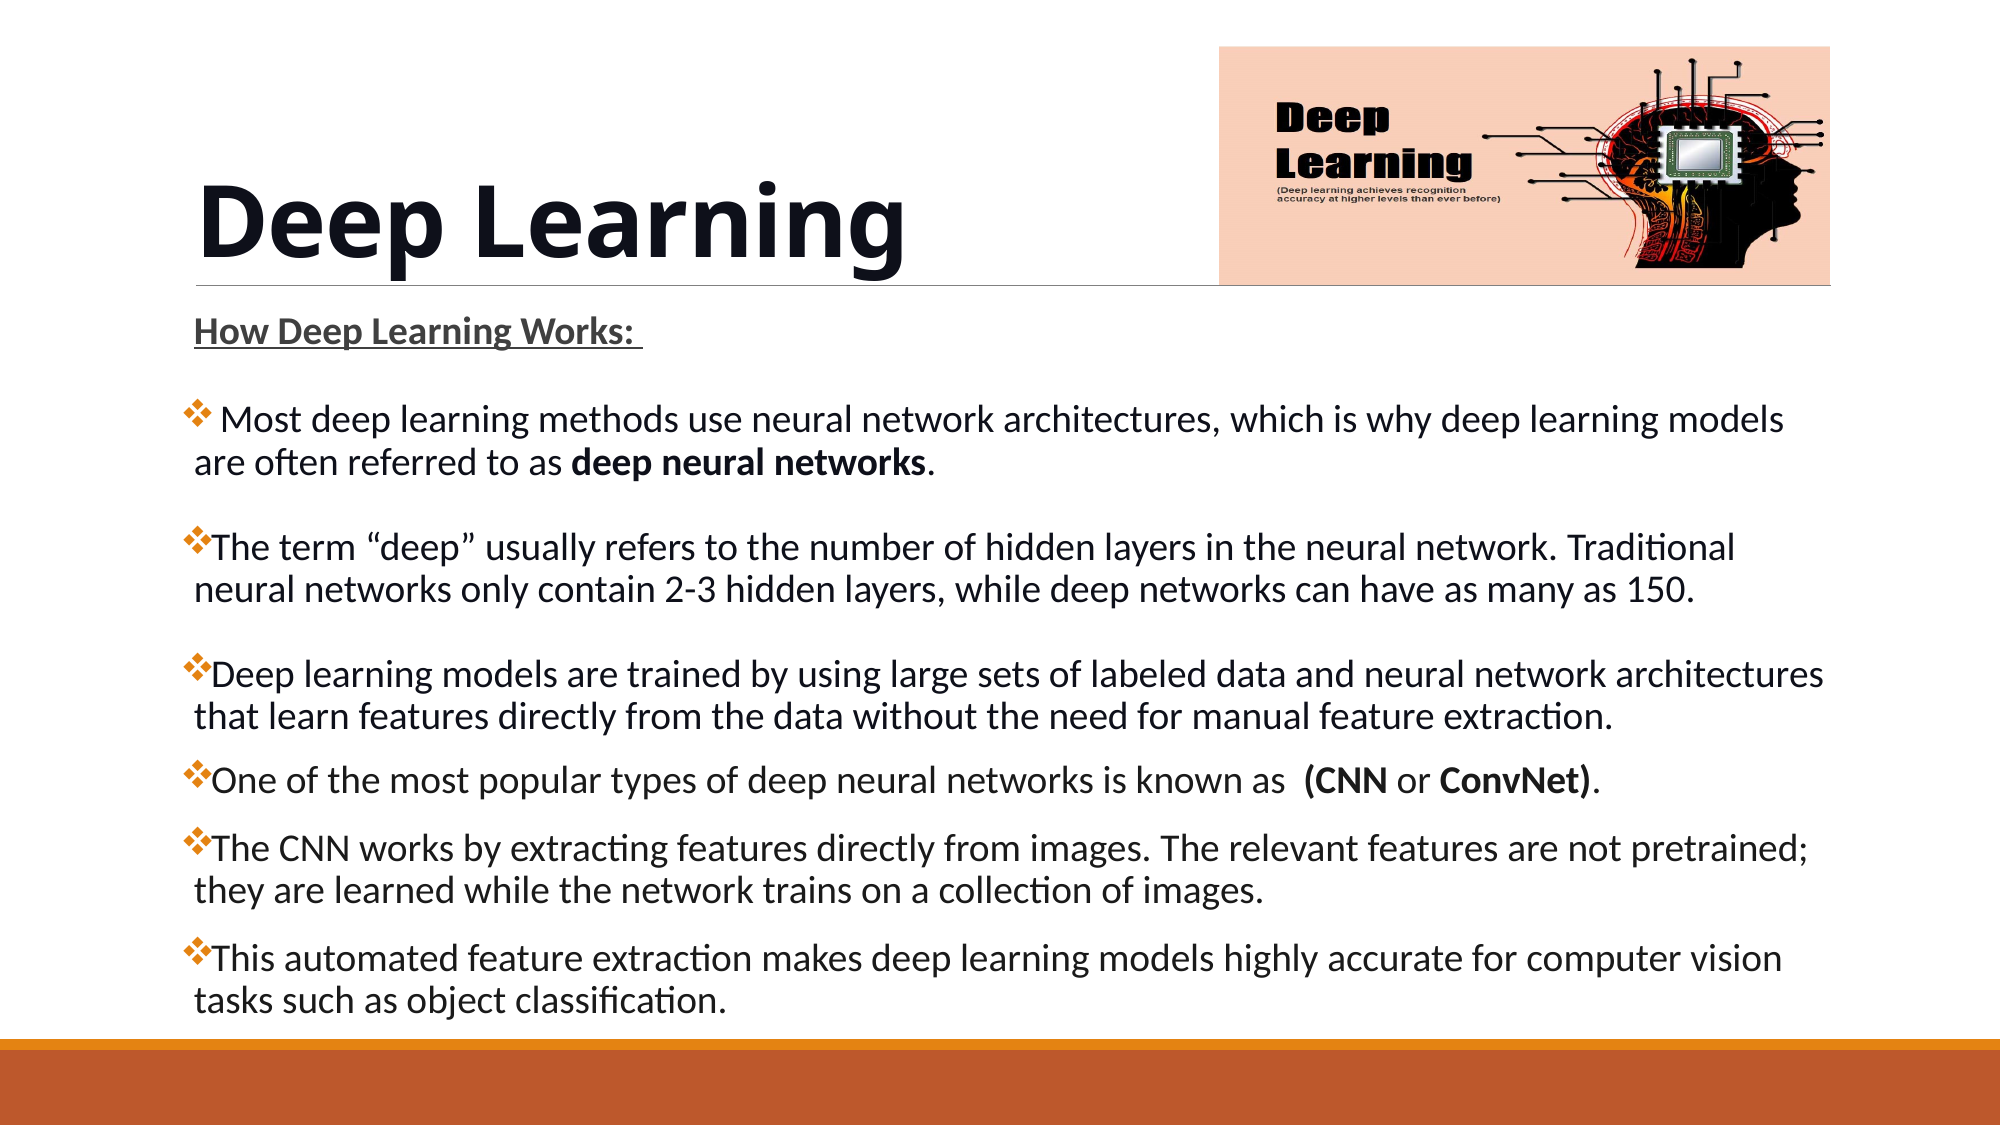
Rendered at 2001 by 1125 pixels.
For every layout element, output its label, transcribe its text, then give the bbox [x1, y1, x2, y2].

list How Deep Learning Works: Most deep learning methods use neural network architectures, which is why deep learning models are often referred to as deep neural networks. The term “deep” usually refers to the number of hidden layers in the neural network. Traditional neural networks only contain 2-3 hidden layers, while deep networks can have as many as 150. Deep learning models are trained by using large sets of labeled data and neural network architectures that learn features directly from the data without the need for manual feature extraction. One of the most popular types of deep neural networks is known as (CNN or ConvNet). The CNN works by extracting features directly from images. The relevant features are not pretrained; they are learned while the network trains on a collection of images. This automated feature extraction makes deep learning models highly accurate for computer vision tasks such as object classification. [180, 302, 1830, 1046]
picture [1218, 46, 1831, 286]
title Deep Learning [180, 47, 1216, 285]
